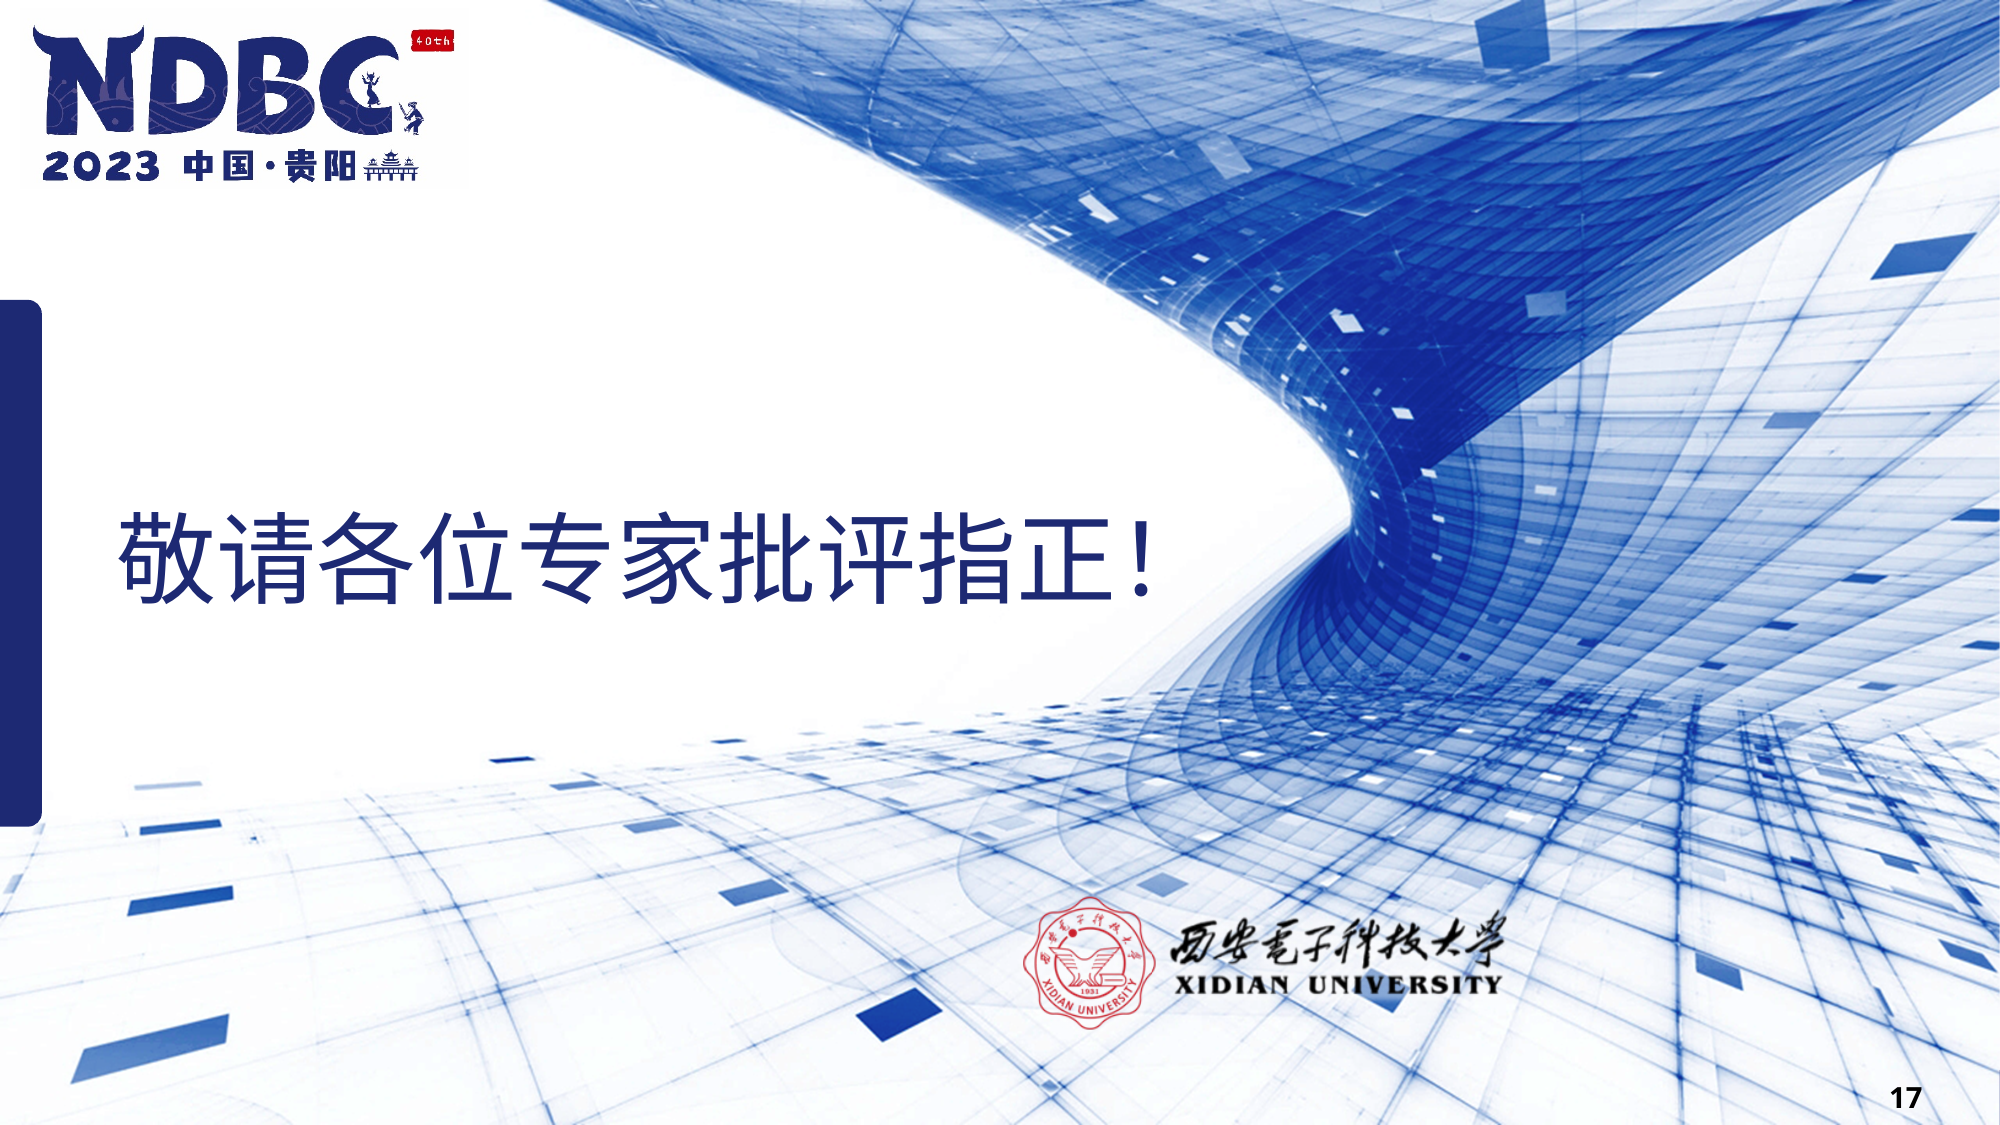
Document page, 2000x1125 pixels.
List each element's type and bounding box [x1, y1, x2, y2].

picture [0, 0, 2000, 1125]
text_box [478, 901, 952, 1022]
